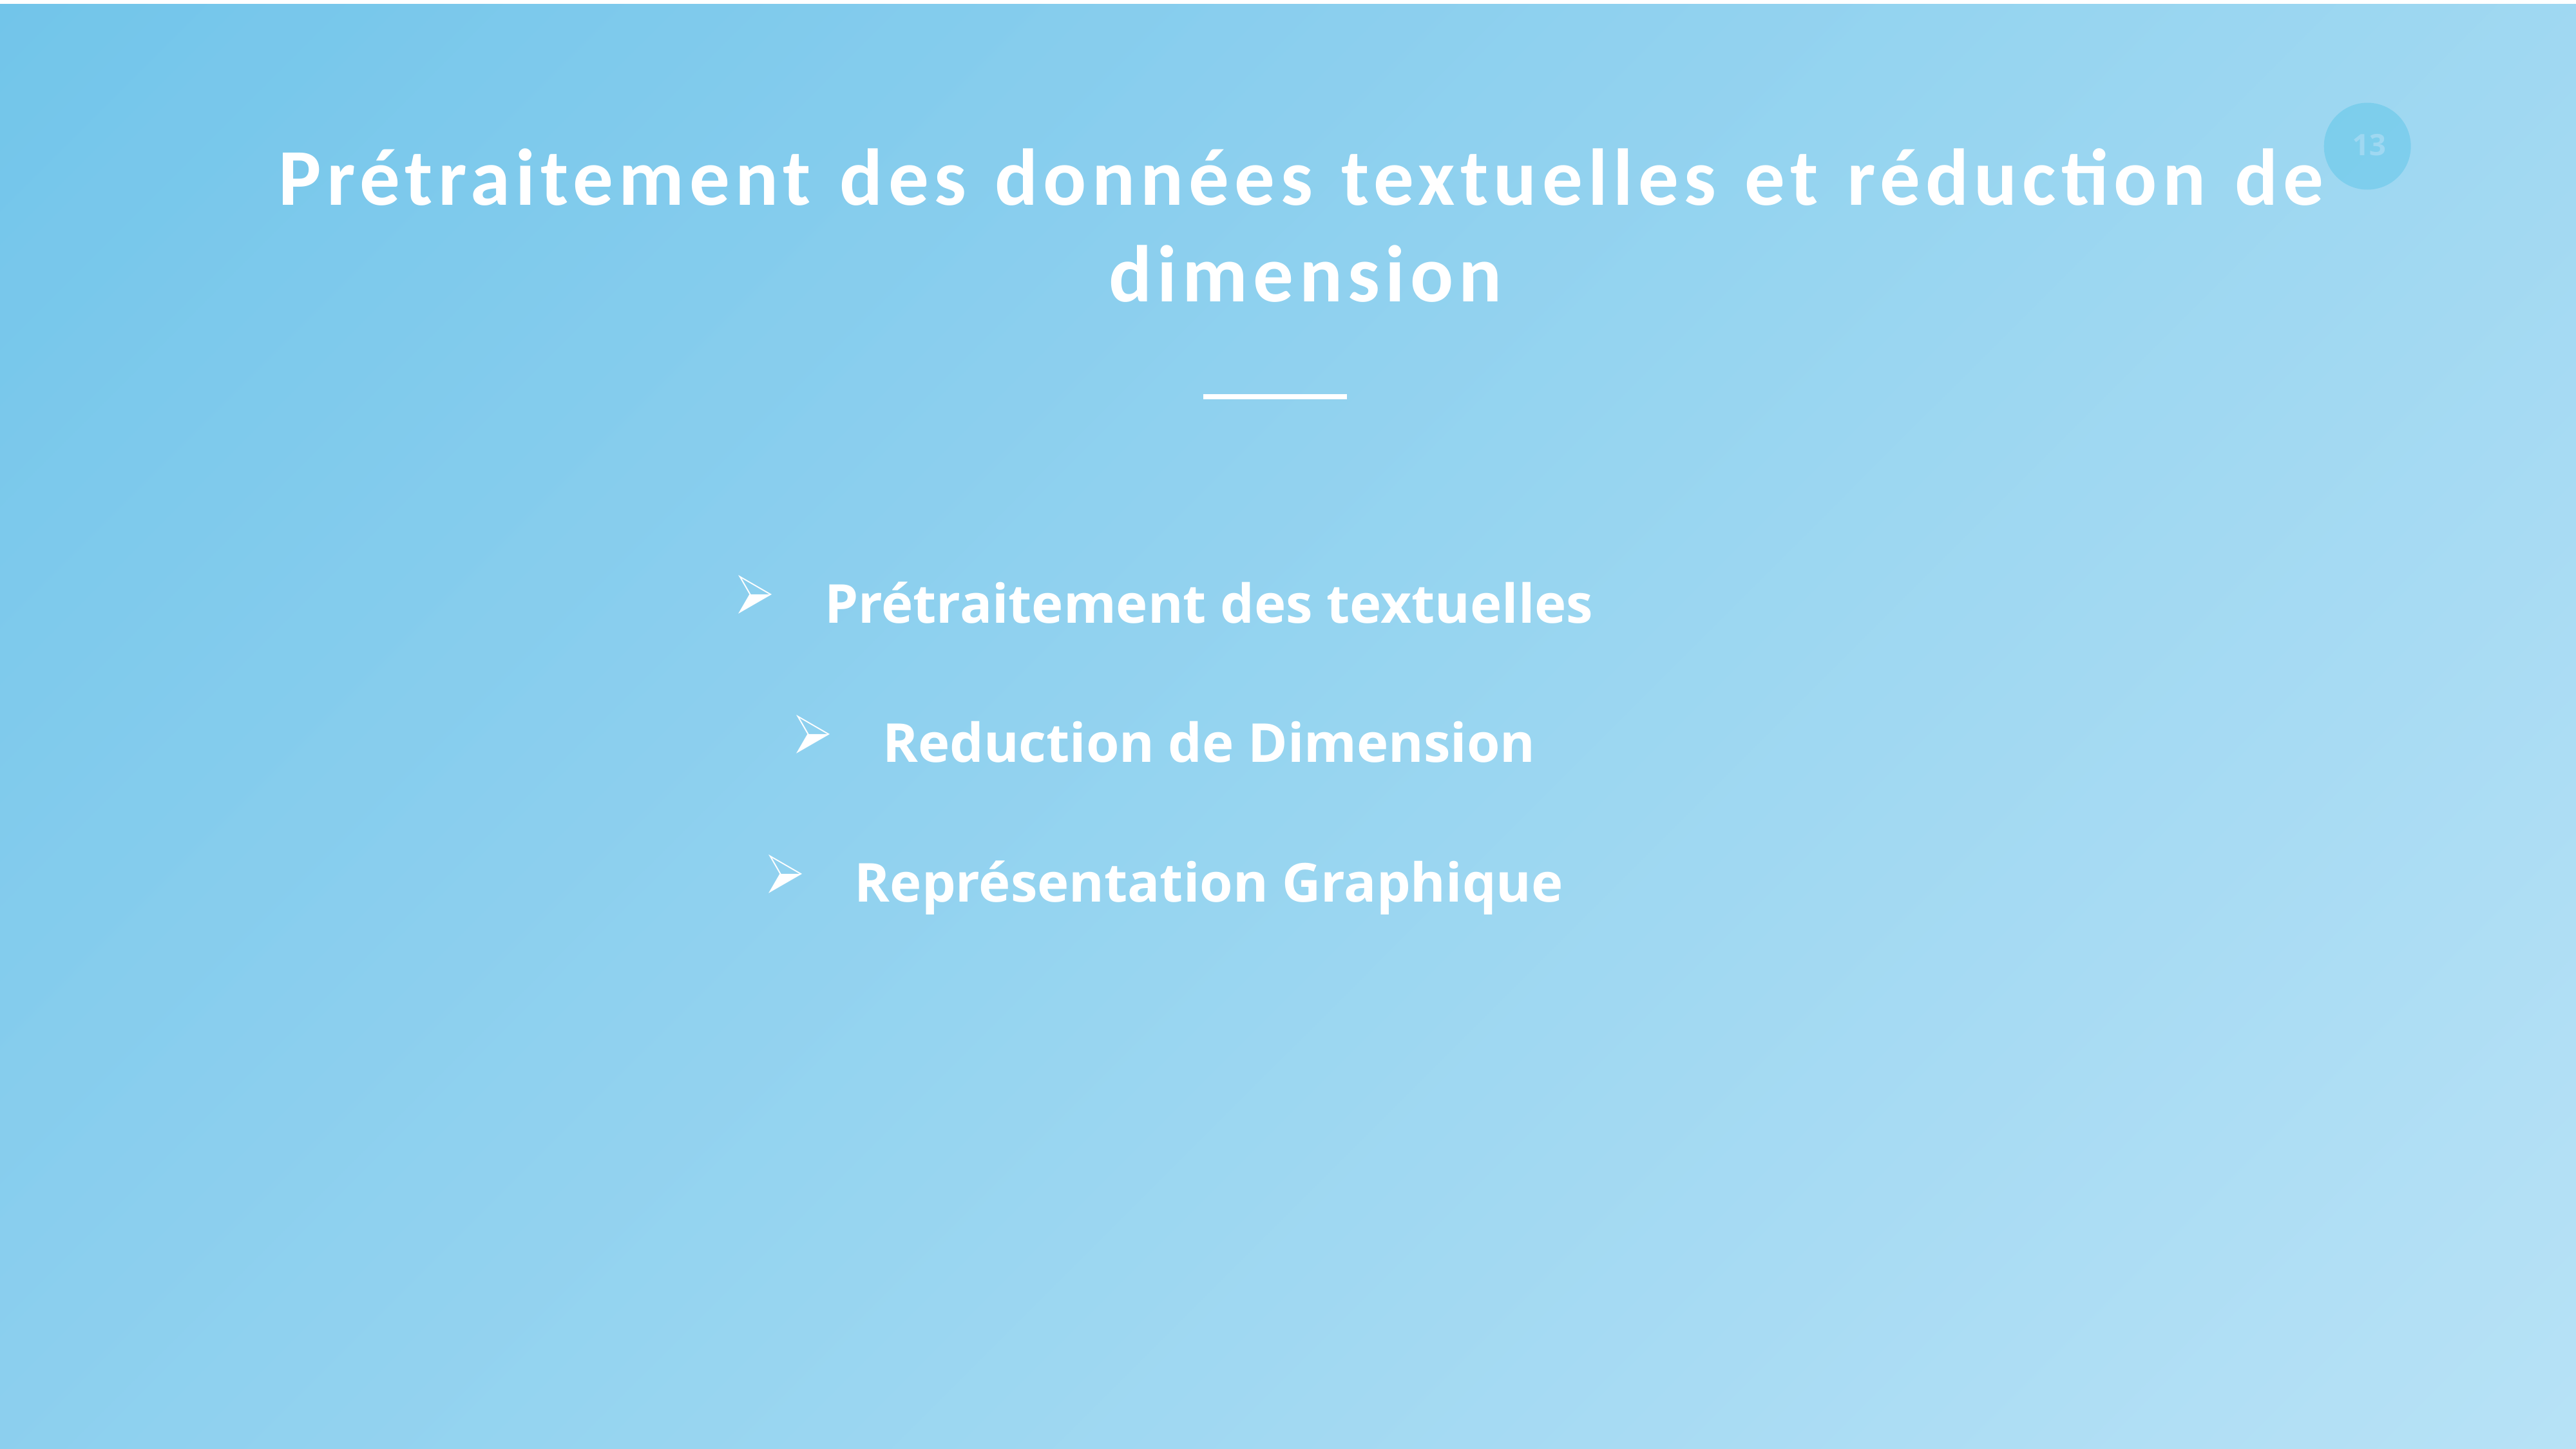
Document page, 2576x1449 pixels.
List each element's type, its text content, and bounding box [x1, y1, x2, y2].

text_box [0, 3, 2576, 1449]
text_box Prétraitement des données textuelles et réduction de dimension [174, 124, 2428, 511]
text_box Prétraitement des textuelles Reduction de Dimension Représentation Graphique [0, 493, 2428, 925]
